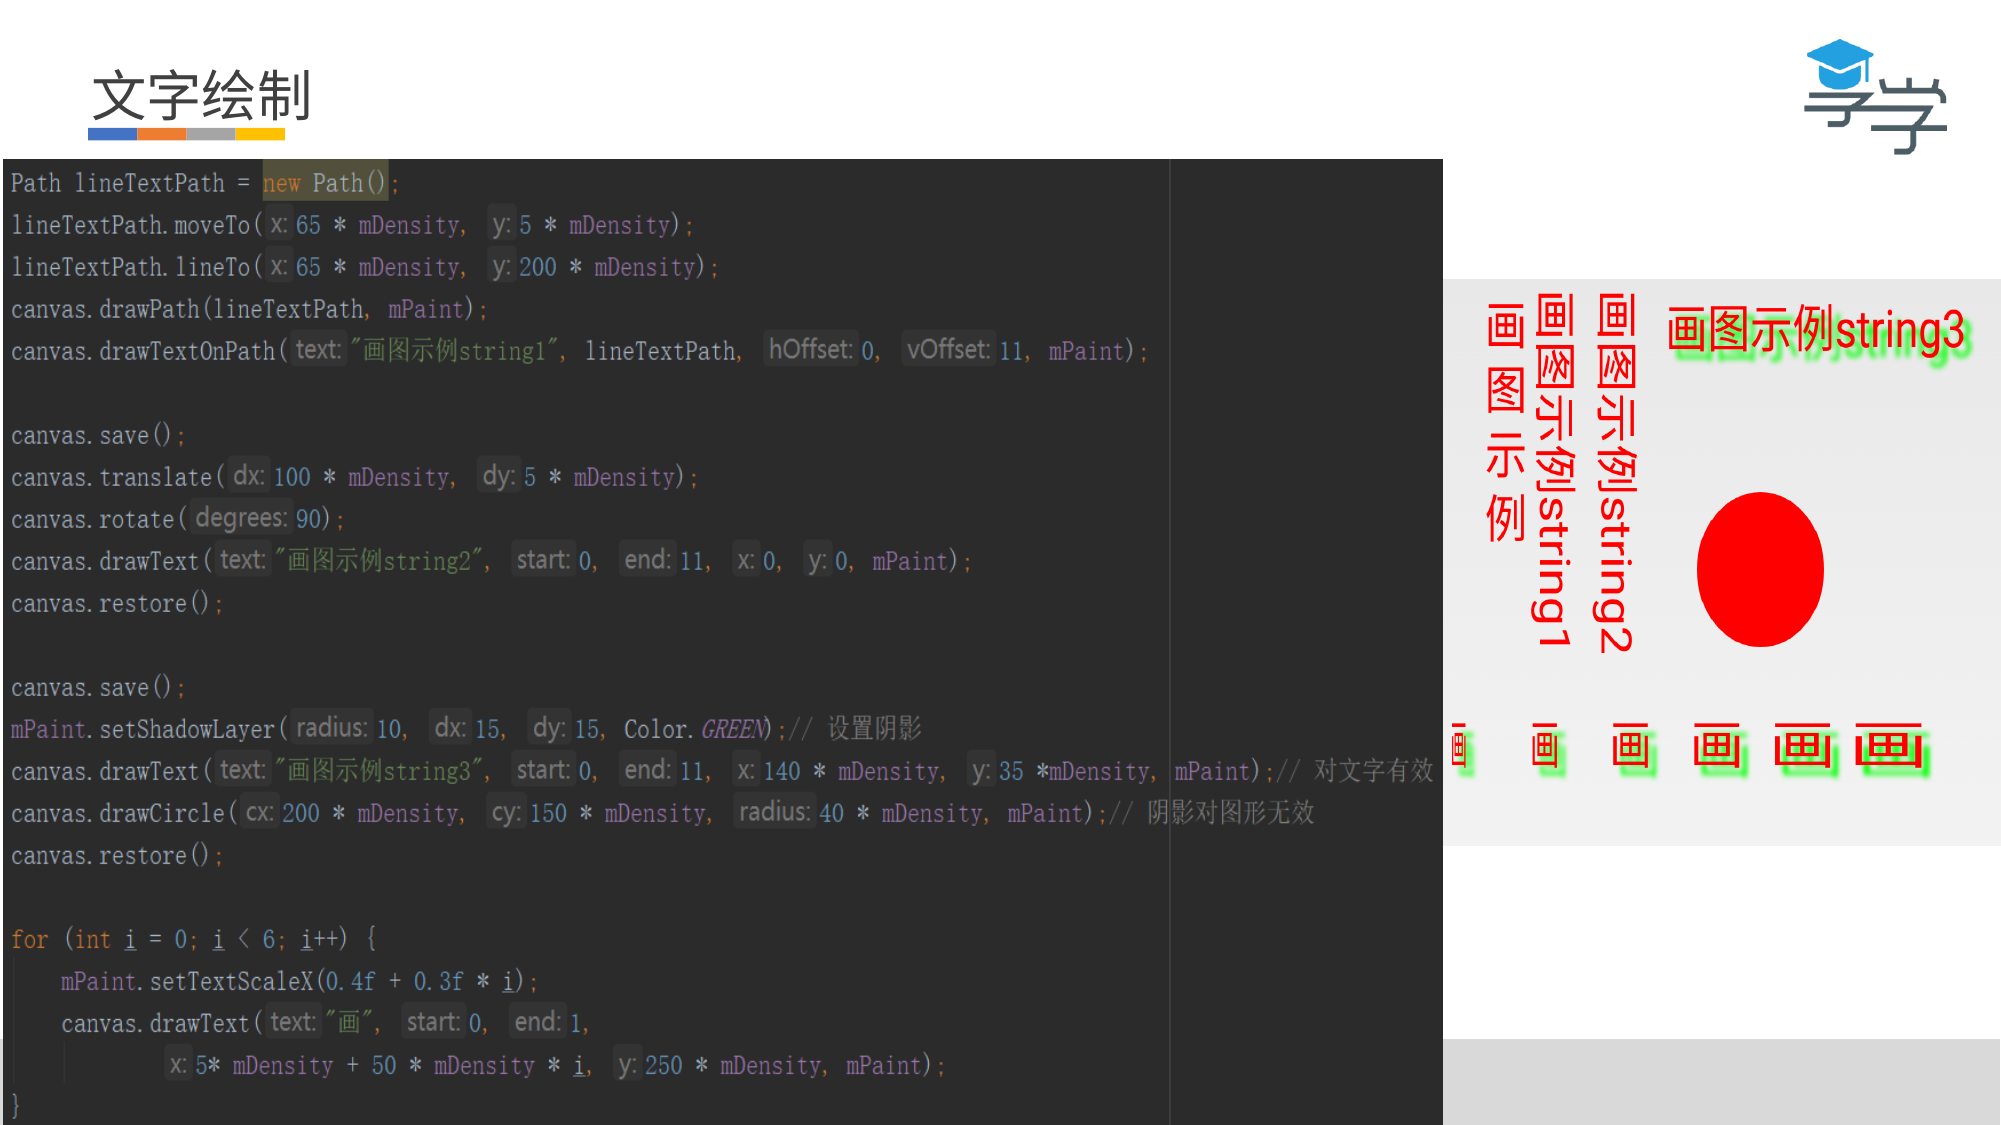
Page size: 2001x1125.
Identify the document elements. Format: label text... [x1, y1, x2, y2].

picture [1799, 20, 1952, 173]
text_box 文字绘制 [91, 60, 781, 128]
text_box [88, 127, 285, 141]
picture [2, 159, 2001, 1125]
